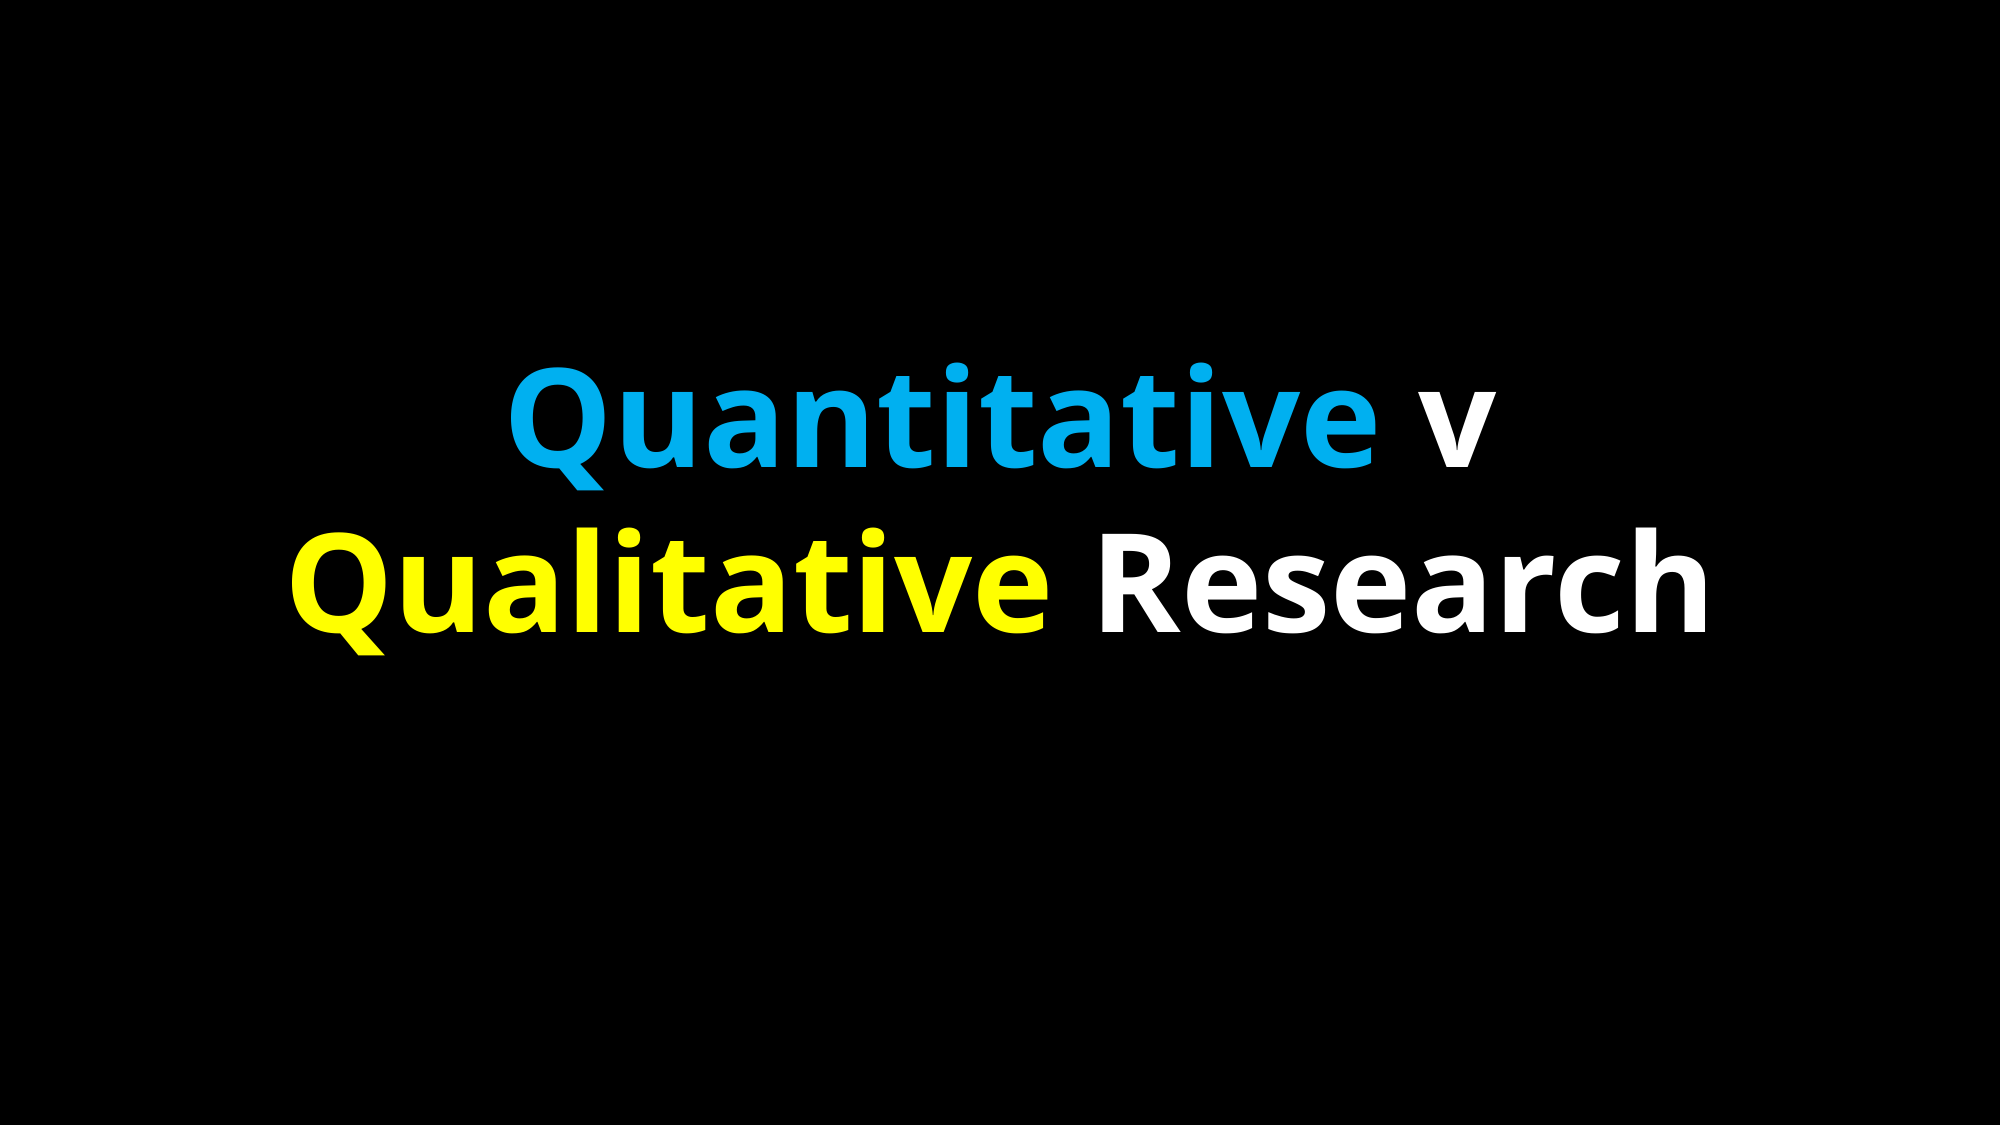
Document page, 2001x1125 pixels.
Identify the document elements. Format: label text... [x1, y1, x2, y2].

text_box Quantitative v Qualitative Research [96, 322, 1904, 668]
